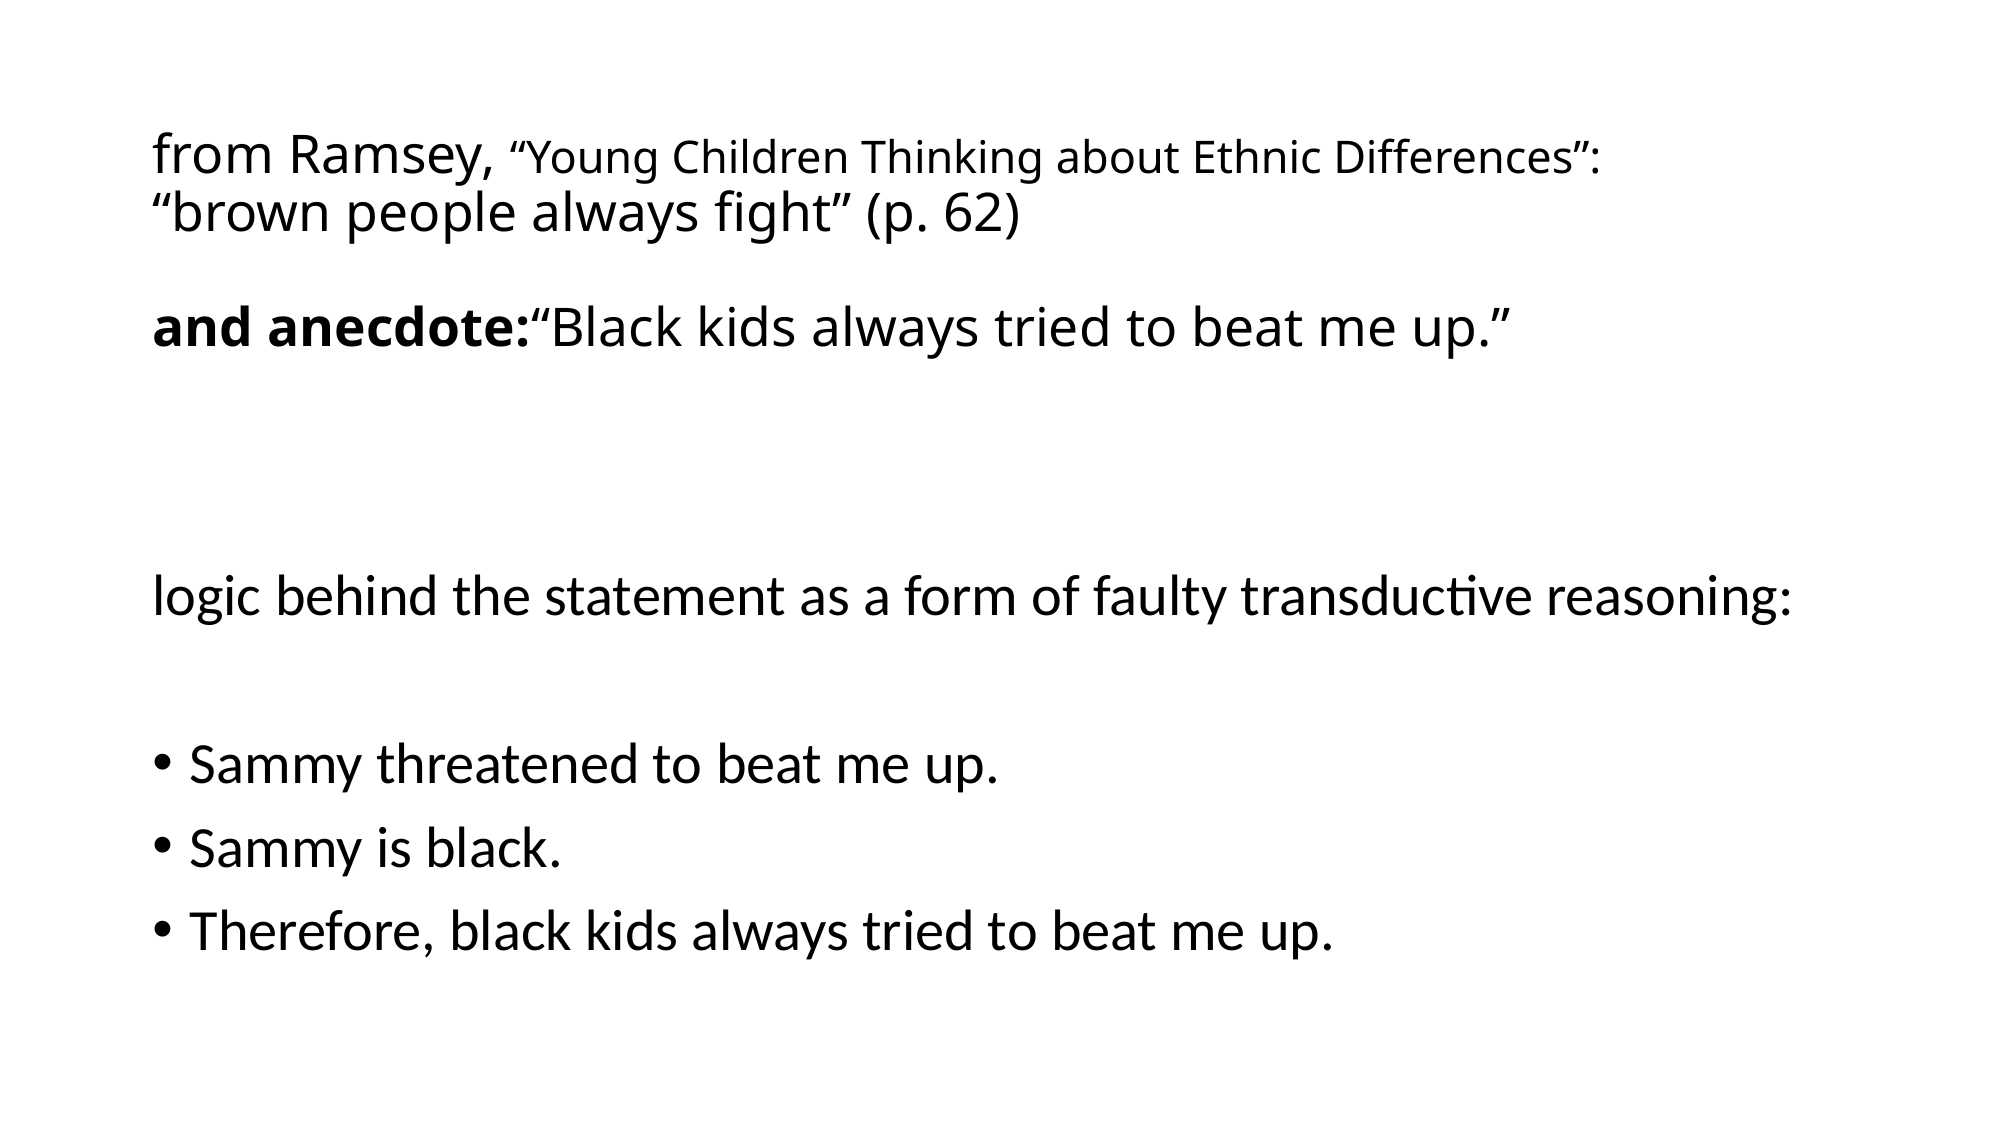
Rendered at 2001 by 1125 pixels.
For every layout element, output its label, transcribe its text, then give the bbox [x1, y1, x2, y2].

list logic behind the statement as a form of faulty transductive reasoning: Sammy threatened to beat me up. Sammy is black. Therefore, black kids always tried to beat me up. [137, 299, 1863, 1014]
title from Ramsey, “Young Children Thinking about Ethnic Differences”: “brown people always fight” (p. 62) and anecdote:“Black kids always tried to beat me up.” [137, 59, 1768, 299]
